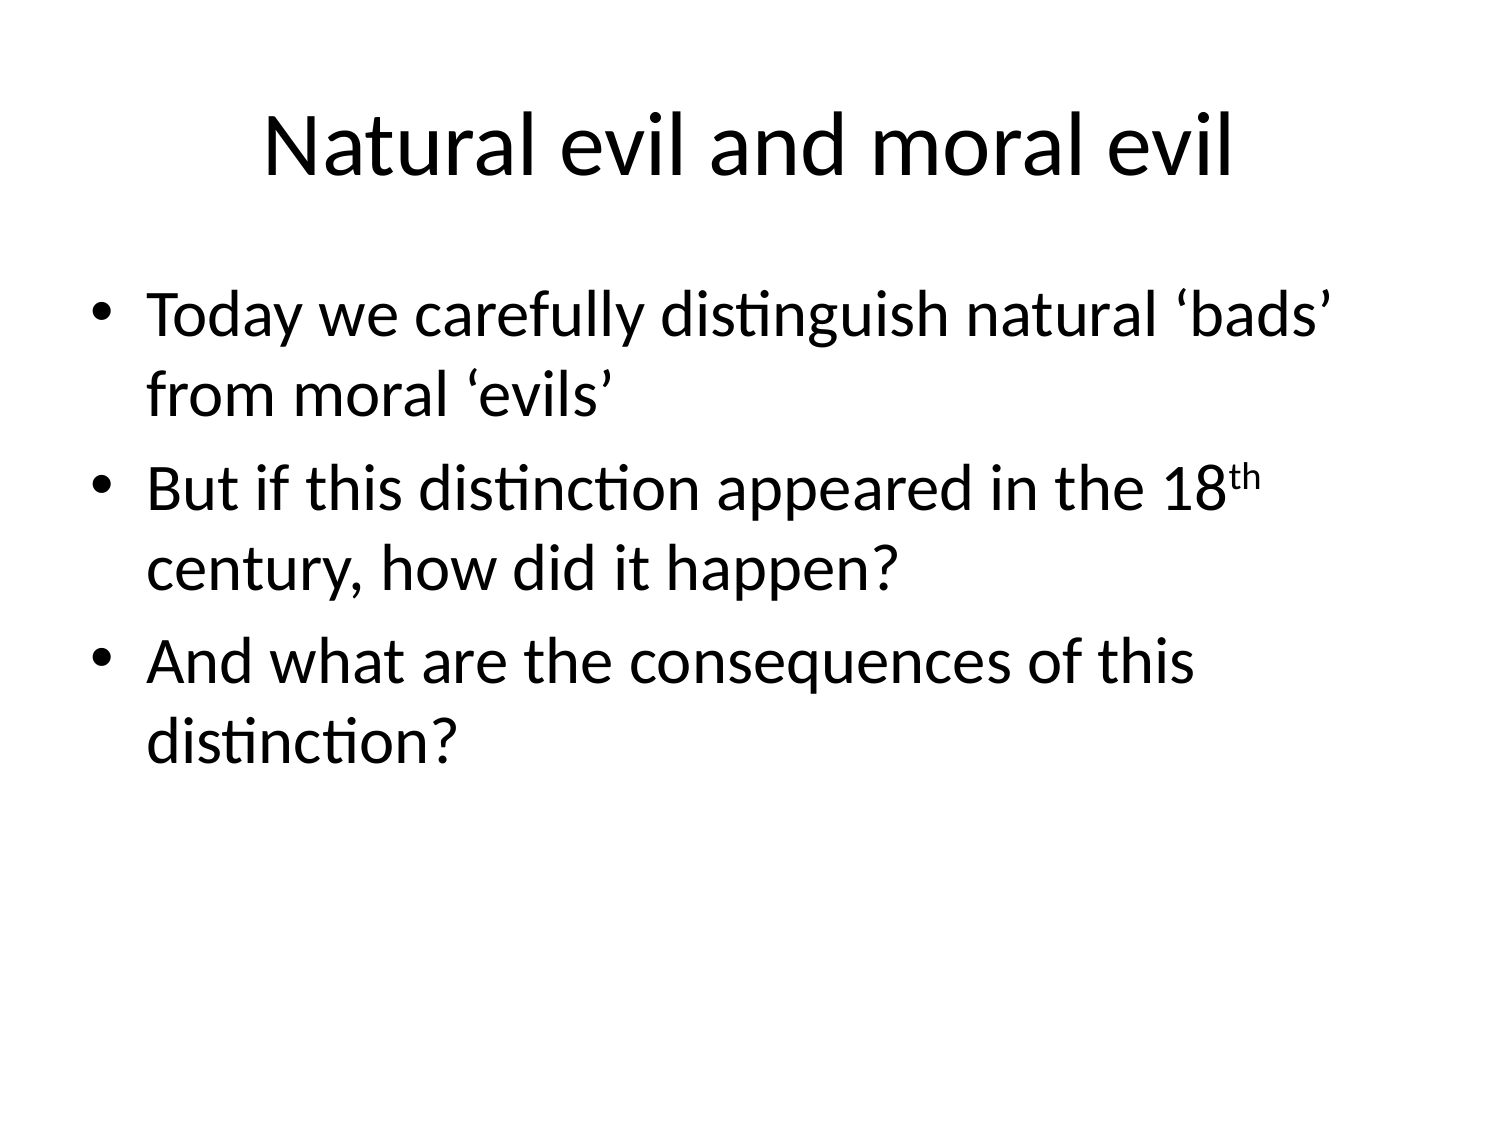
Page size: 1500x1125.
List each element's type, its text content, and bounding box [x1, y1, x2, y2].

title Natural evil and moral evil [75, 45, 1425, 233]
list Today we carefully distinguish natural ‘bads’ from moral ‘evils’ But if this distinction appeared in the 18th century, how did it happen? And what are the consequences of this distinction? [75, 262, 1425, 1005]
